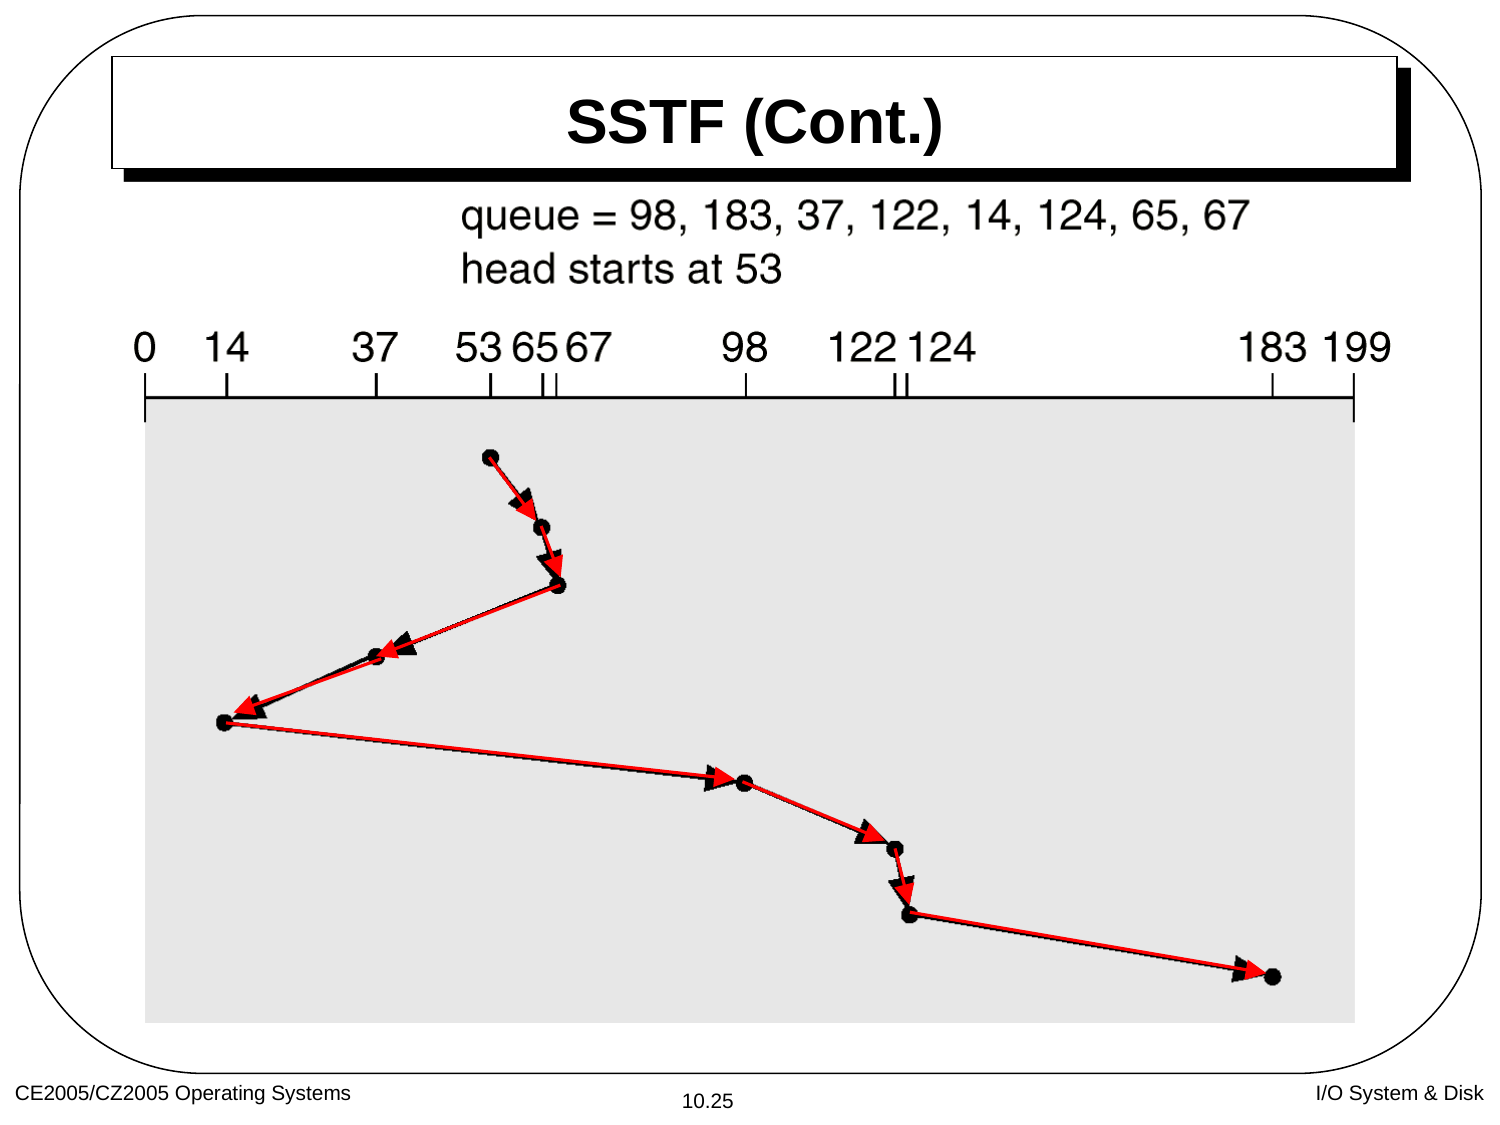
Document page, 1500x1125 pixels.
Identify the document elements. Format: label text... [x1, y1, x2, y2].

picture [129, 193, 1397, 1023]
title SSTF (Cont.) [190, 81, 1321, 157]
